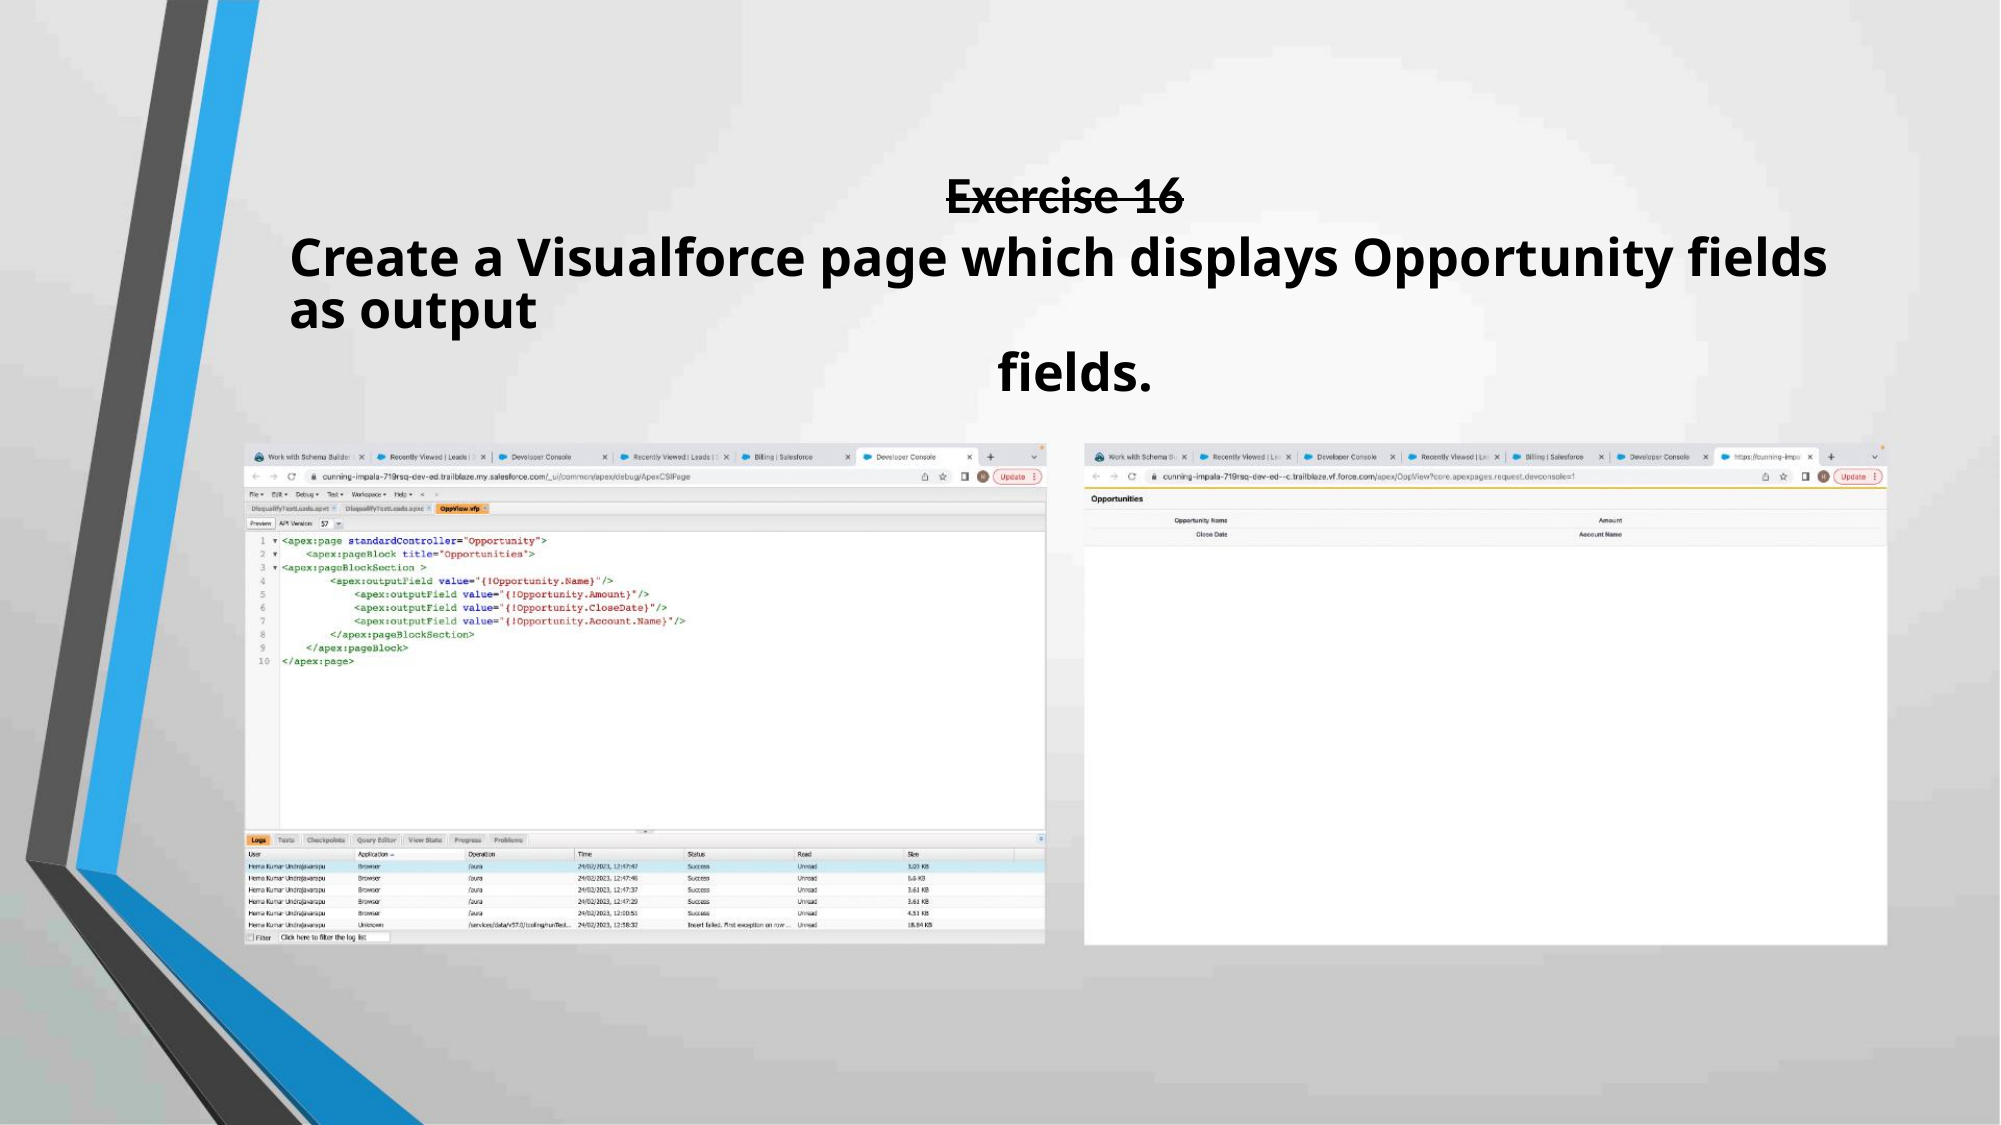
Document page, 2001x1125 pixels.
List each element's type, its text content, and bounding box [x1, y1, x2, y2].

text_box [0, 0, 2000, 1125]
text_box Exercise 16 Create a Visualforce page which displays Opportunity fields as output fields. [289, 172, 1863, 402]
